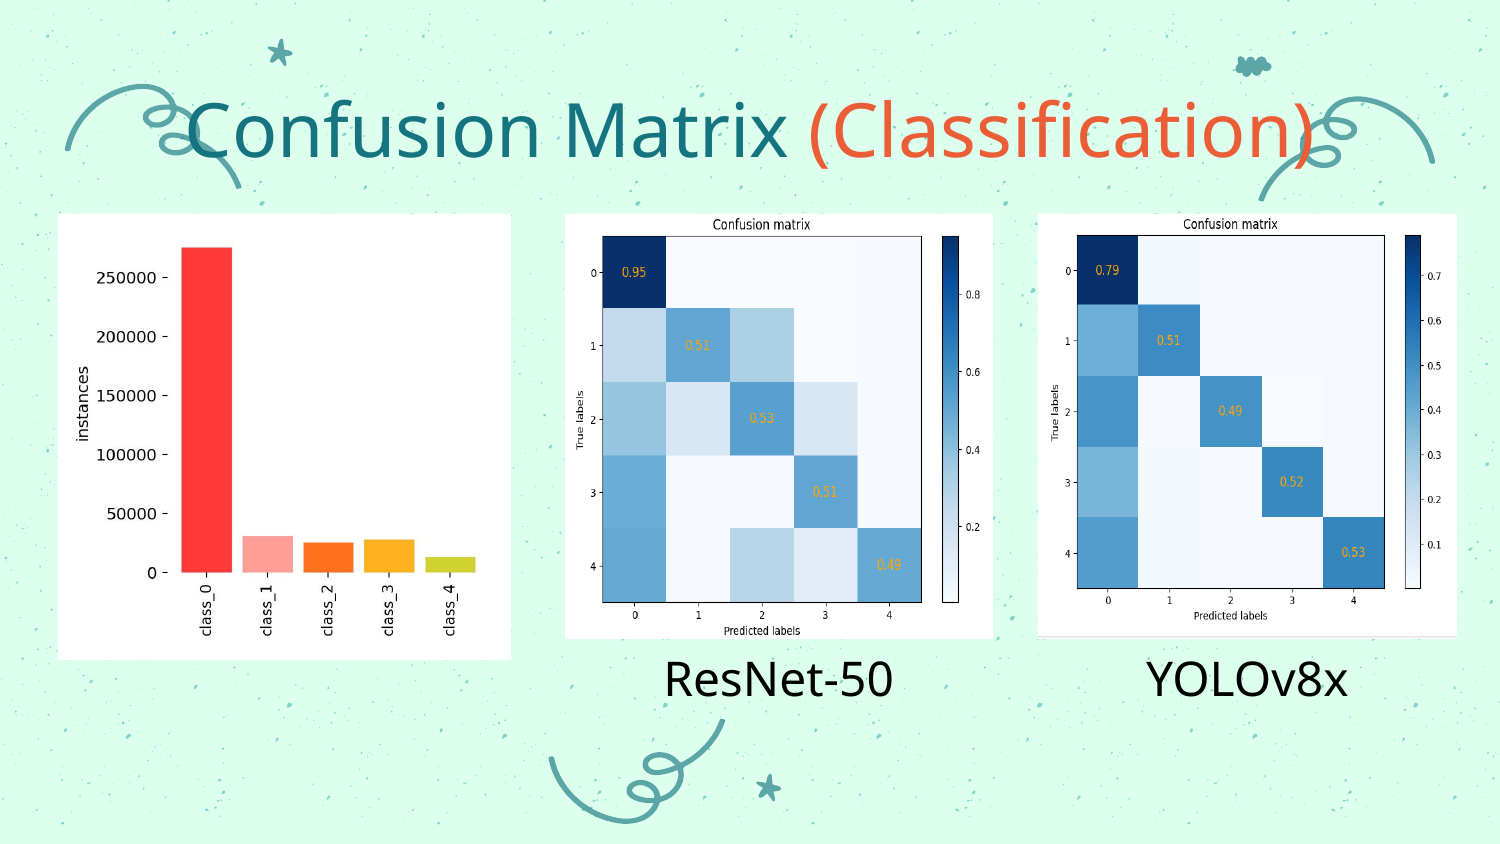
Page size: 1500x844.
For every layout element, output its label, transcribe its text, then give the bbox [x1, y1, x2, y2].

text_box YOLOv8x [1057, 653, 1438, 701]
picture [1038, 214, 1457, 640]
text_box ResNet-50 [588, 653, 969, 701]
picture [565, 214, 993, 640]
picture [57, 214, 512, 661]
title Confusion Matrix (Classification) [118, 87, 1382, 167]
